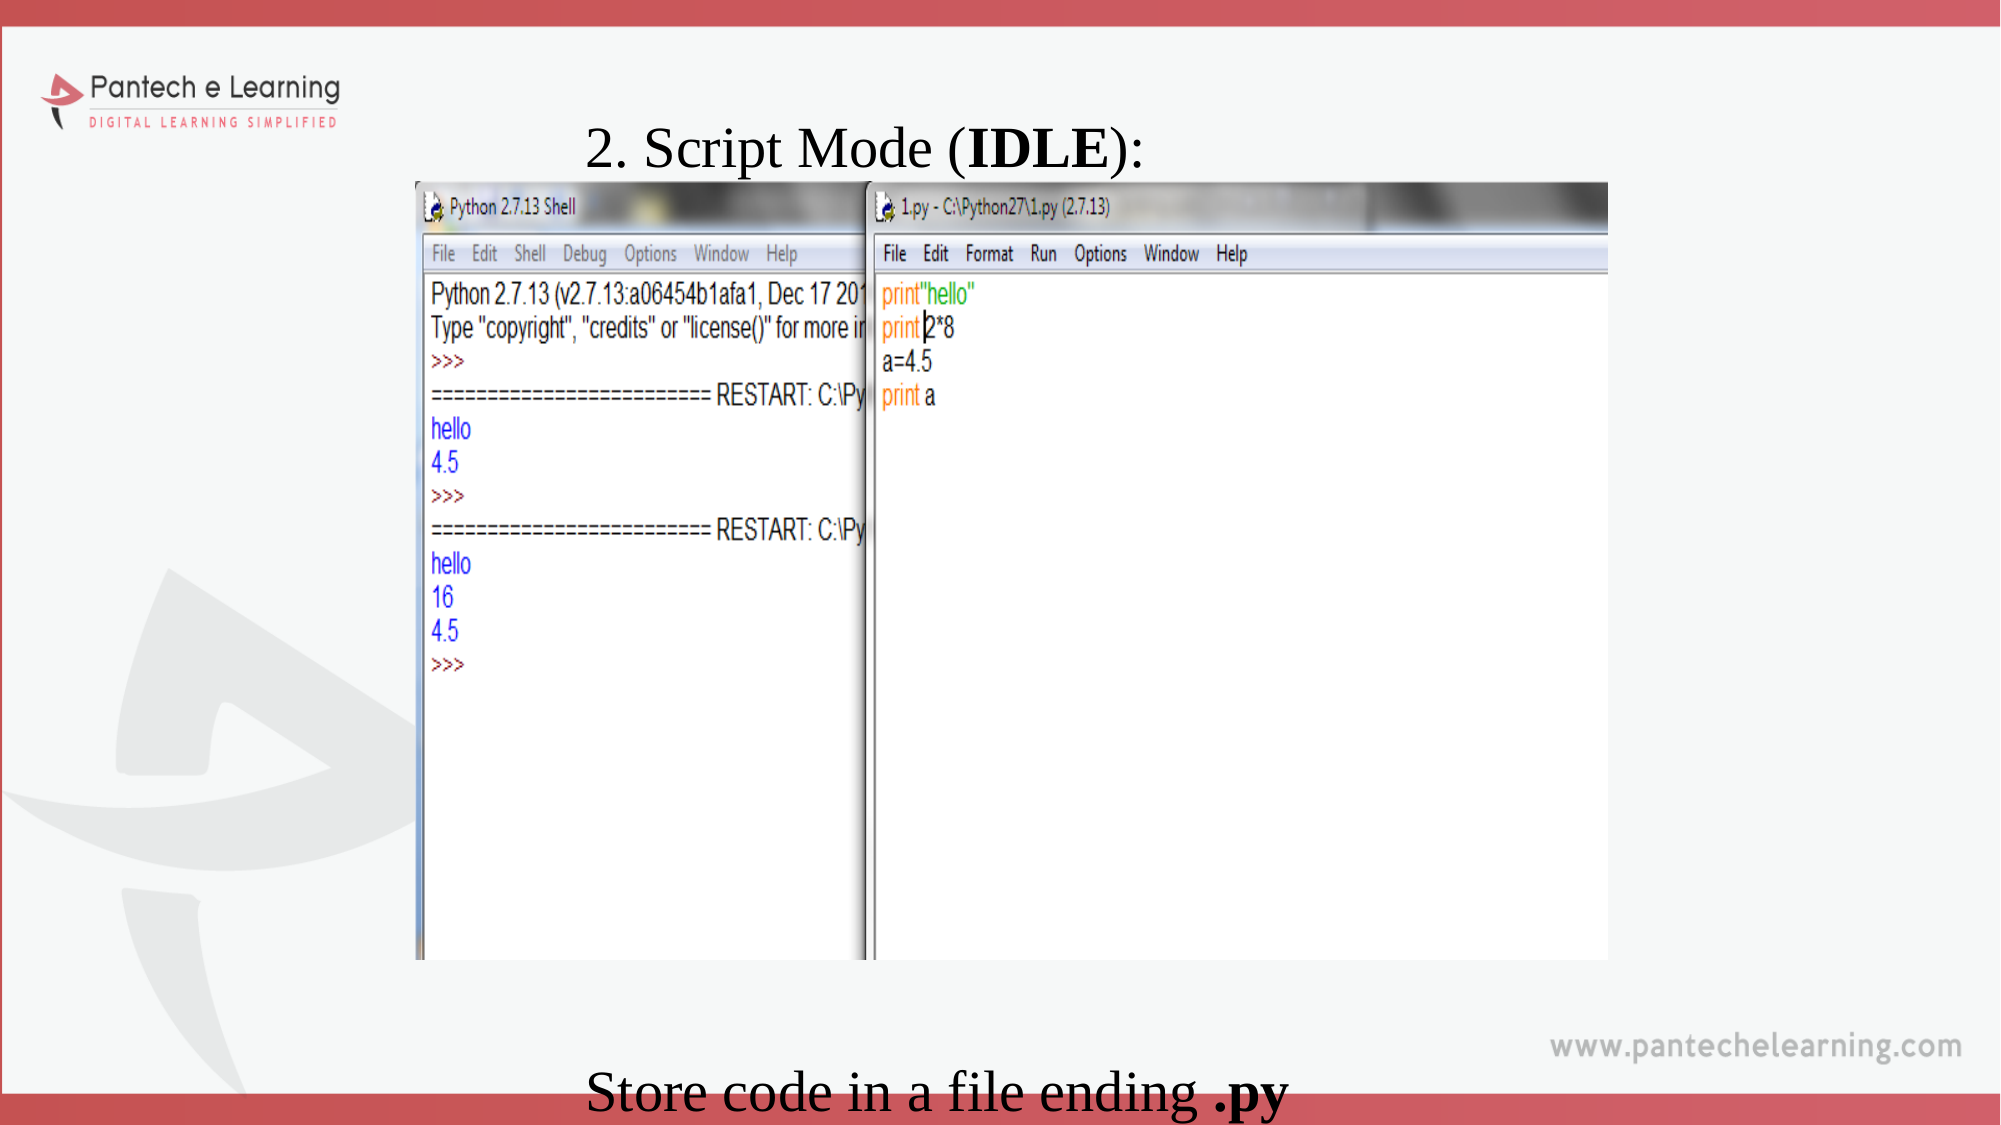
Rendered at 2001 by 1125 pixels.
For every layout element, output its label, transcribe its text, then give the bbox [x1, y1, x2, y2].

picture [0, 0, 2001, 1125]
text_box 2. Script Mode (IDLE): Store code in a file ending .py [570, 66, 1854, 1125]
